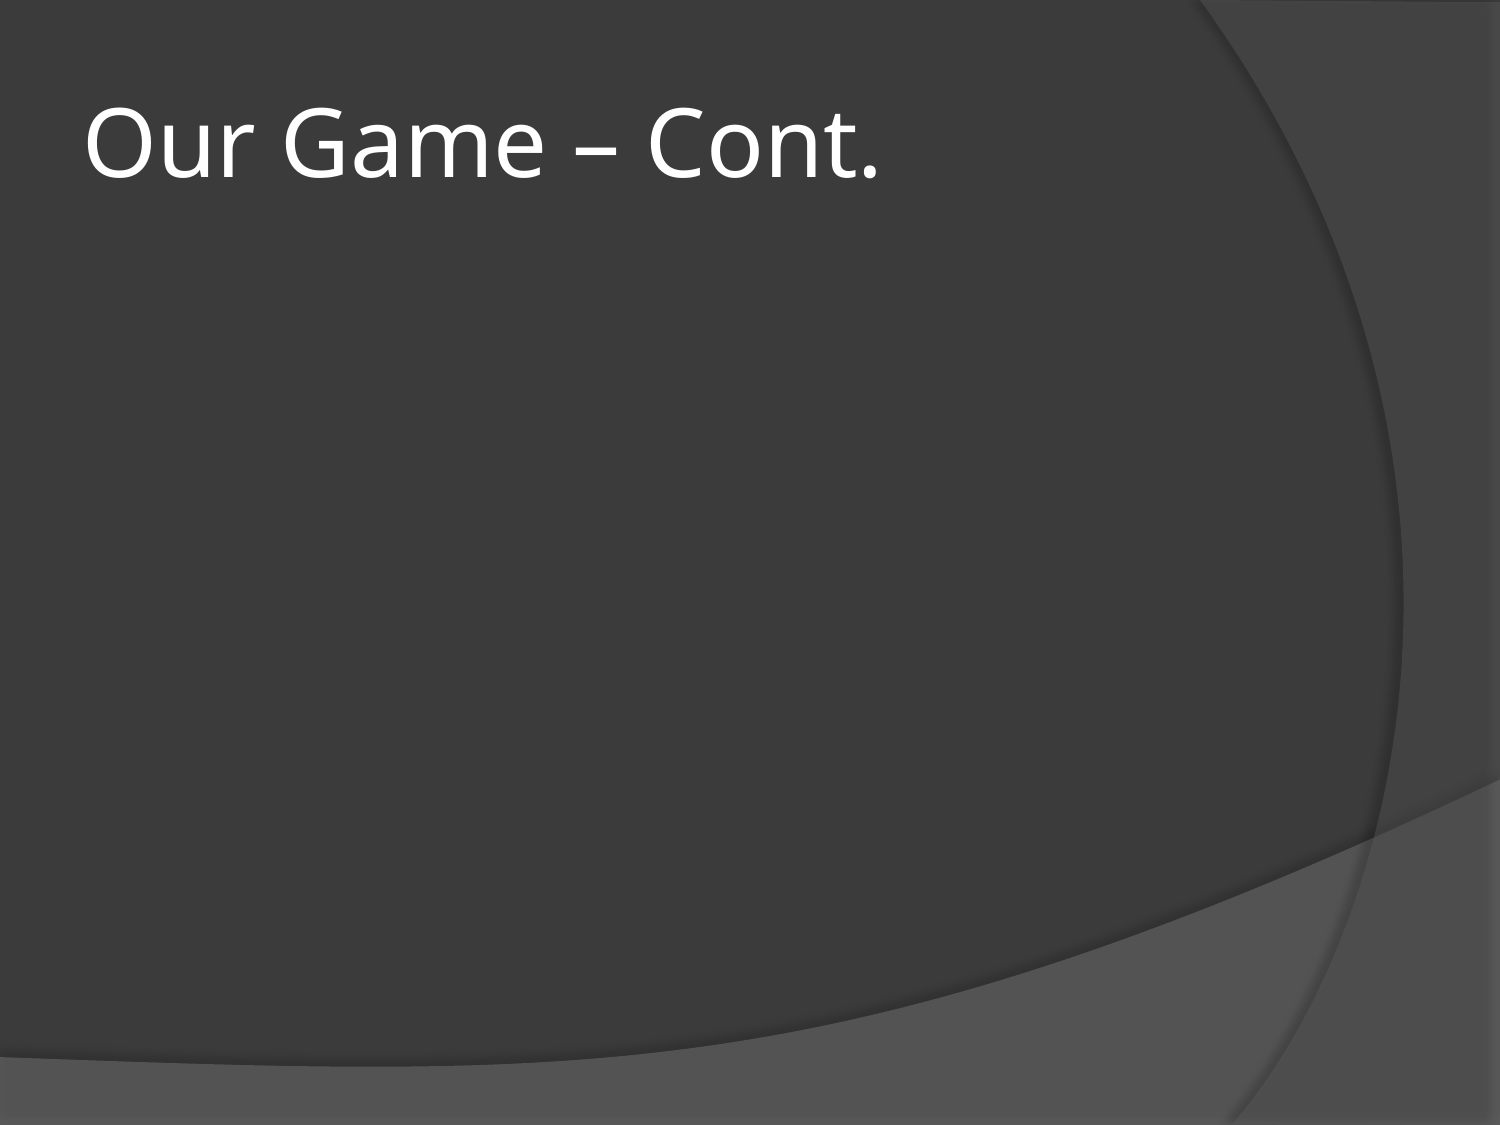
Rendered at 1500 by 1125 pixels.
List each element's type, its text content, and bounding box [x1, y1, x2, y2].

title Our Game – Cont. [75, 45, 1300, 233]
